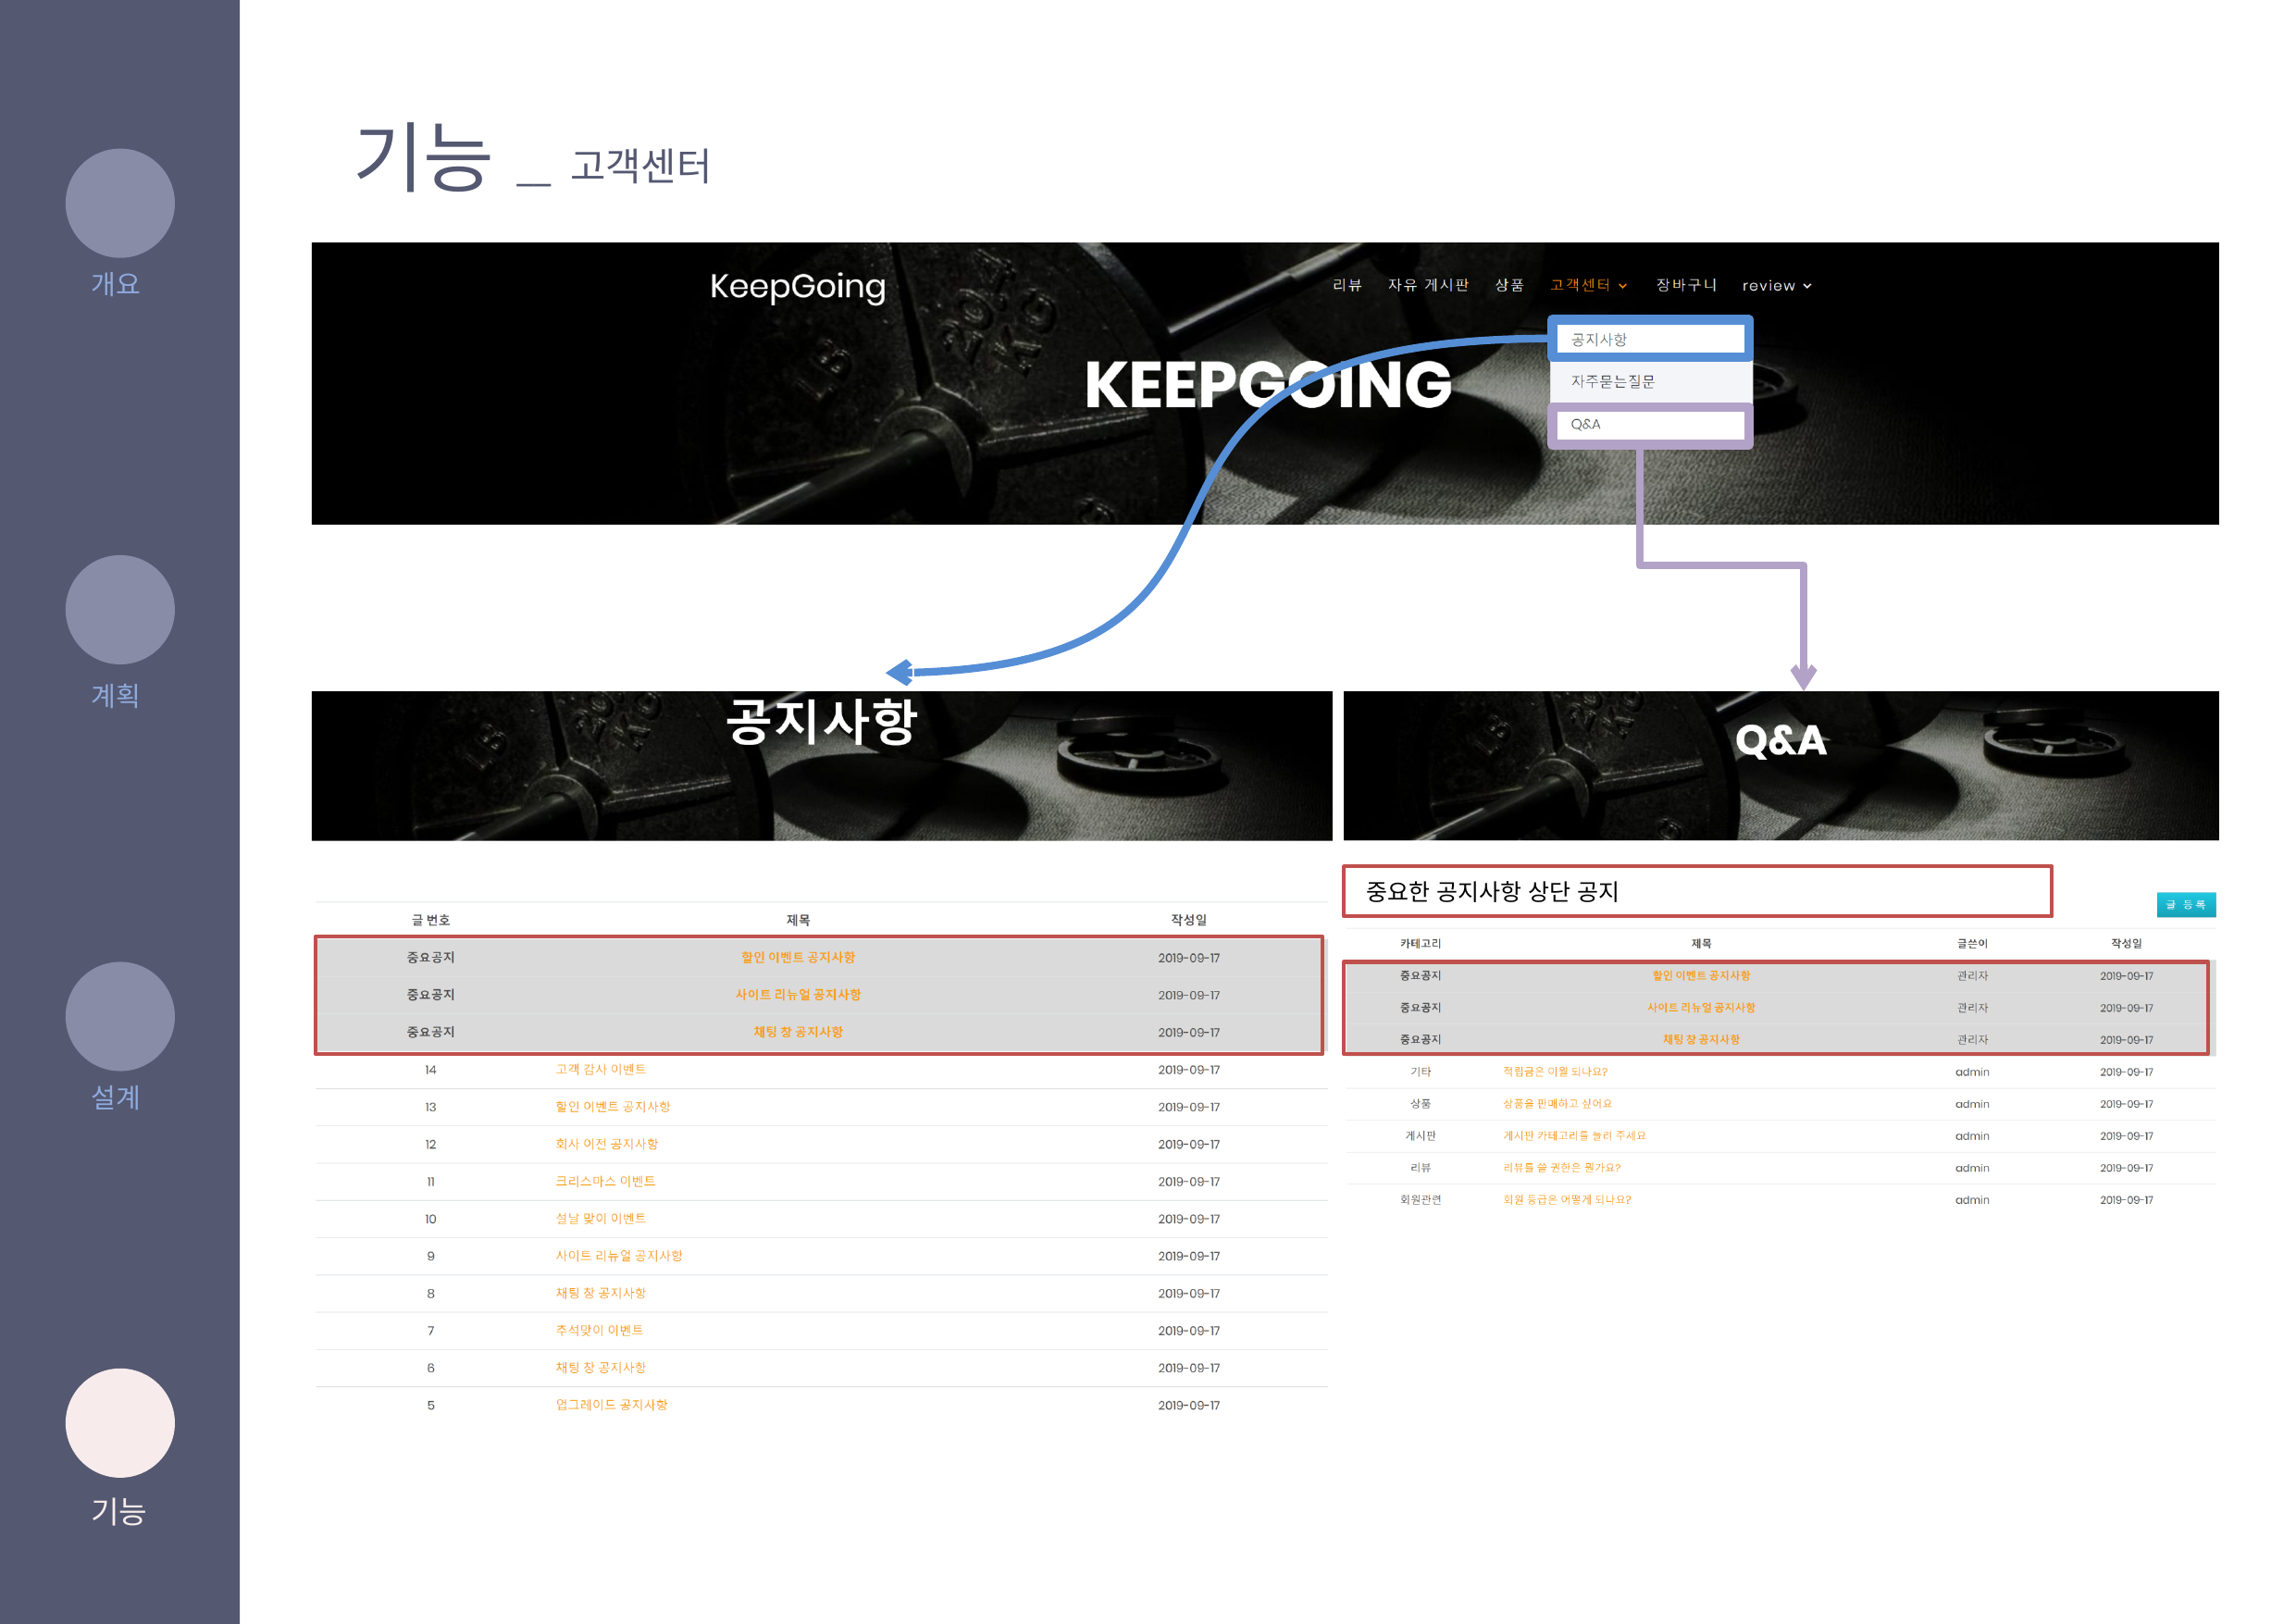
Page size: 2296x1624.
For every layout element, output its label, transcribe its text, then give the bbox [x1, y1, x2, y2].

text_box 개요 [77, 260, 165, 307]
text_box 계획 [77, 673, 165, 719]
text_box [65, 1368, 175, 1478]
text_box 설계 [77, 1073, 175, 1121]
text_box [885, 338, 1553, 674]
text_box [1595, 483, 1848, 649]
picture [311, 242, 2220, 525]
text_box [311, 690, 2220, 1417]
text_box [65, 148, 175, 258]
text_box [0, 0, 241, 1624]
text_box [338, 56, 837, 193]
text_box [65, 554, 175, 664]
text_box 기능 [77, 1486, 175, 1537]
text_box [65, 961, 175, 1072]
